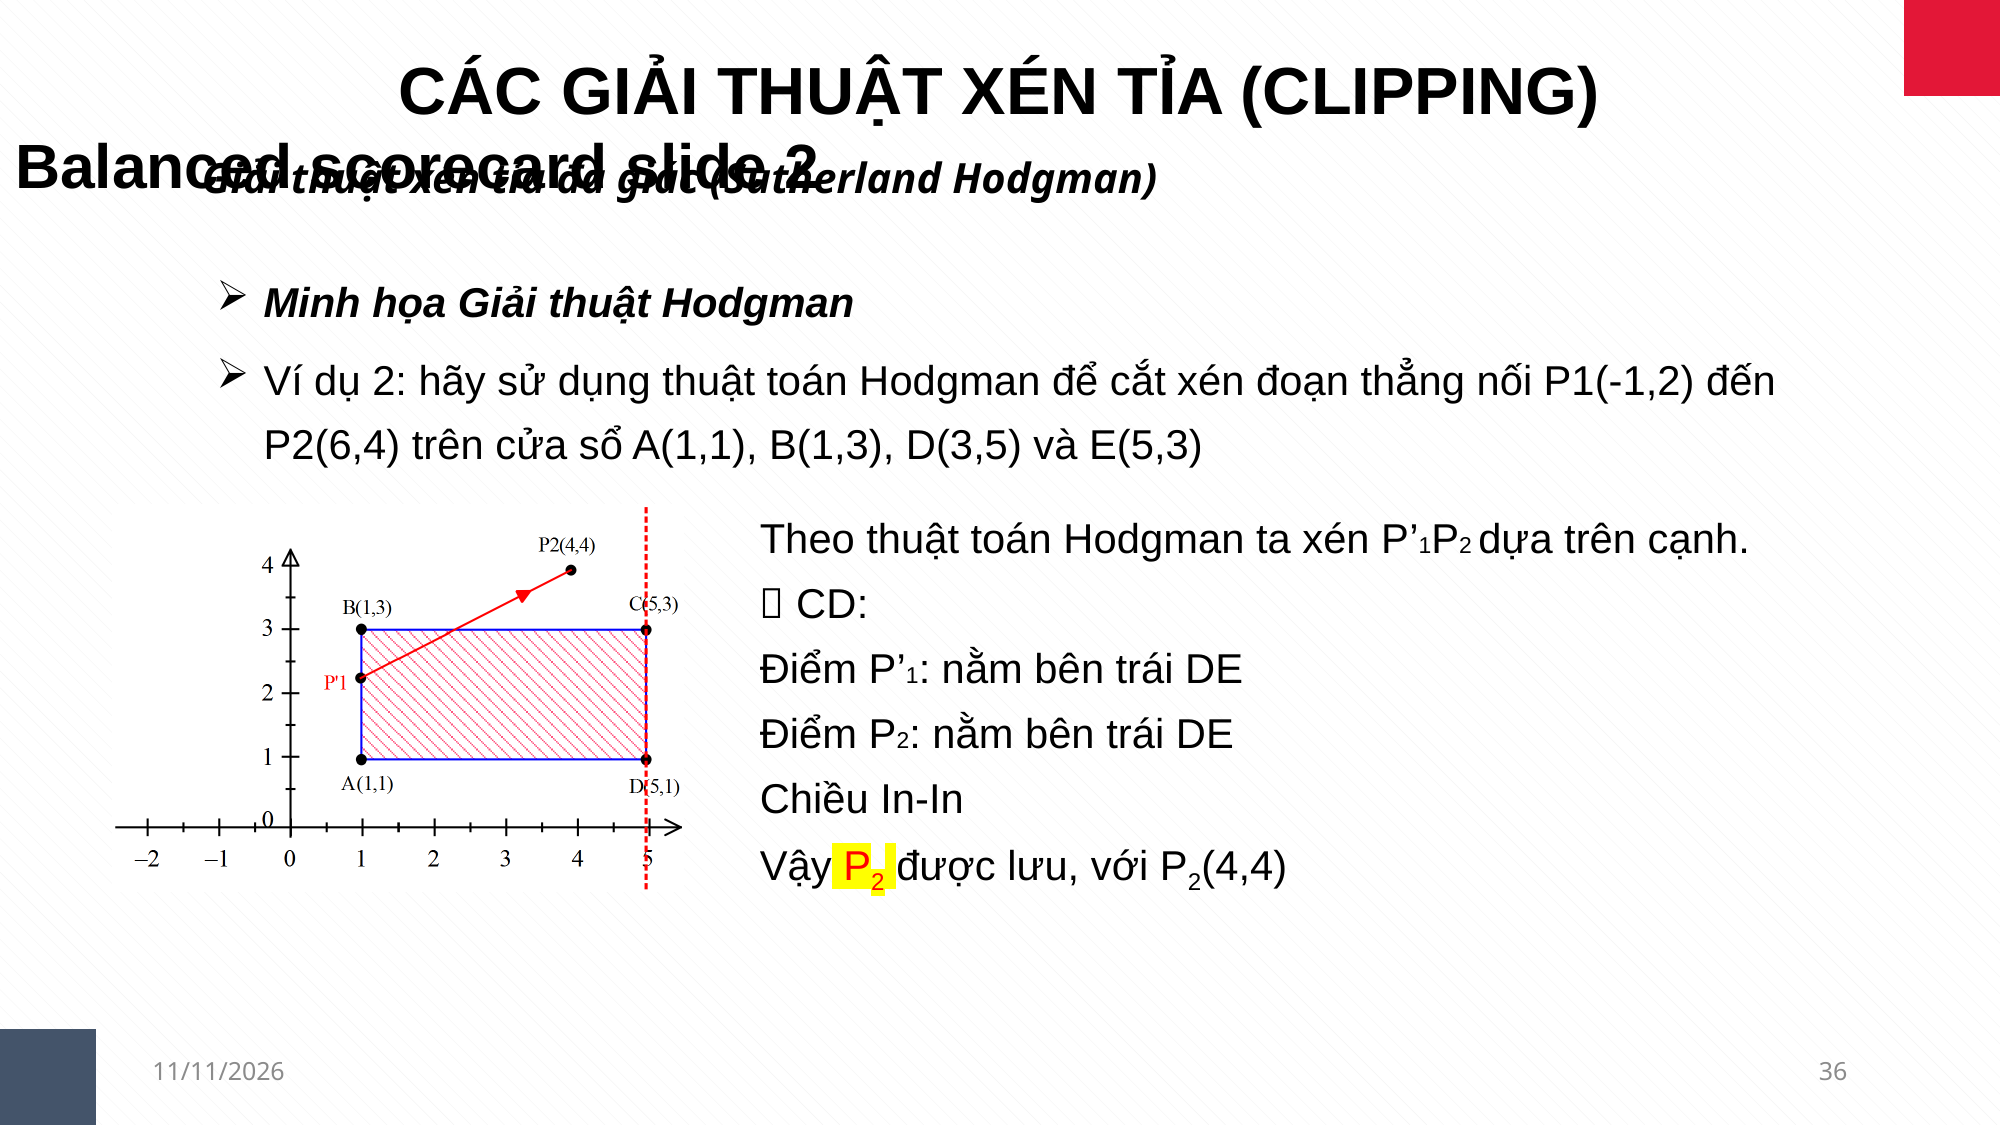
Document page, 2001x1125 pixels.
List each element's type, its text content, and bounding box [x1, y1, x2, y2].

text_box [1903, 0, 2000, 97]
title Balanced scorecard slide 2 [0, 59, 1725, 278]
text_box [0, 1028, 97, 1125]
text_box Giải thuật xén tỉa đa giác (Sutherland Hodgman) [201, 151, 1888, 202]
text_box Minh họa Giải thuật Hodgman Ví dụ 2: hãy sử dụng thuật toán Hodgman để cắt xén đoạn thẳng nối P1(-1,2) đến P2(6,4) trên cửa sổ A(1,1), B(1,3), D(3,5) và E(5,3) [201, 253, 1794, 476]
text_box Theo thuật toán Hodgman ta xén P’1P2 dựa trên cạnh.  CD: Điểm P’1: nằm bên trái DE Điểm P2: nằm bên trái DE Chiều In-In Vậy P2 được lưu, với P2(4,4) [745, 489, 1888, 903]
text_box CÁC GIẢI THUẬT XÉN TỈA (CLIPPING) [240, 48, 1760, 129]
picture [112, 504, 684, 892]
slide_number 36 [1412, 1042, 1863, 1103]
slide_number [137, 1042, 588, 1103]
